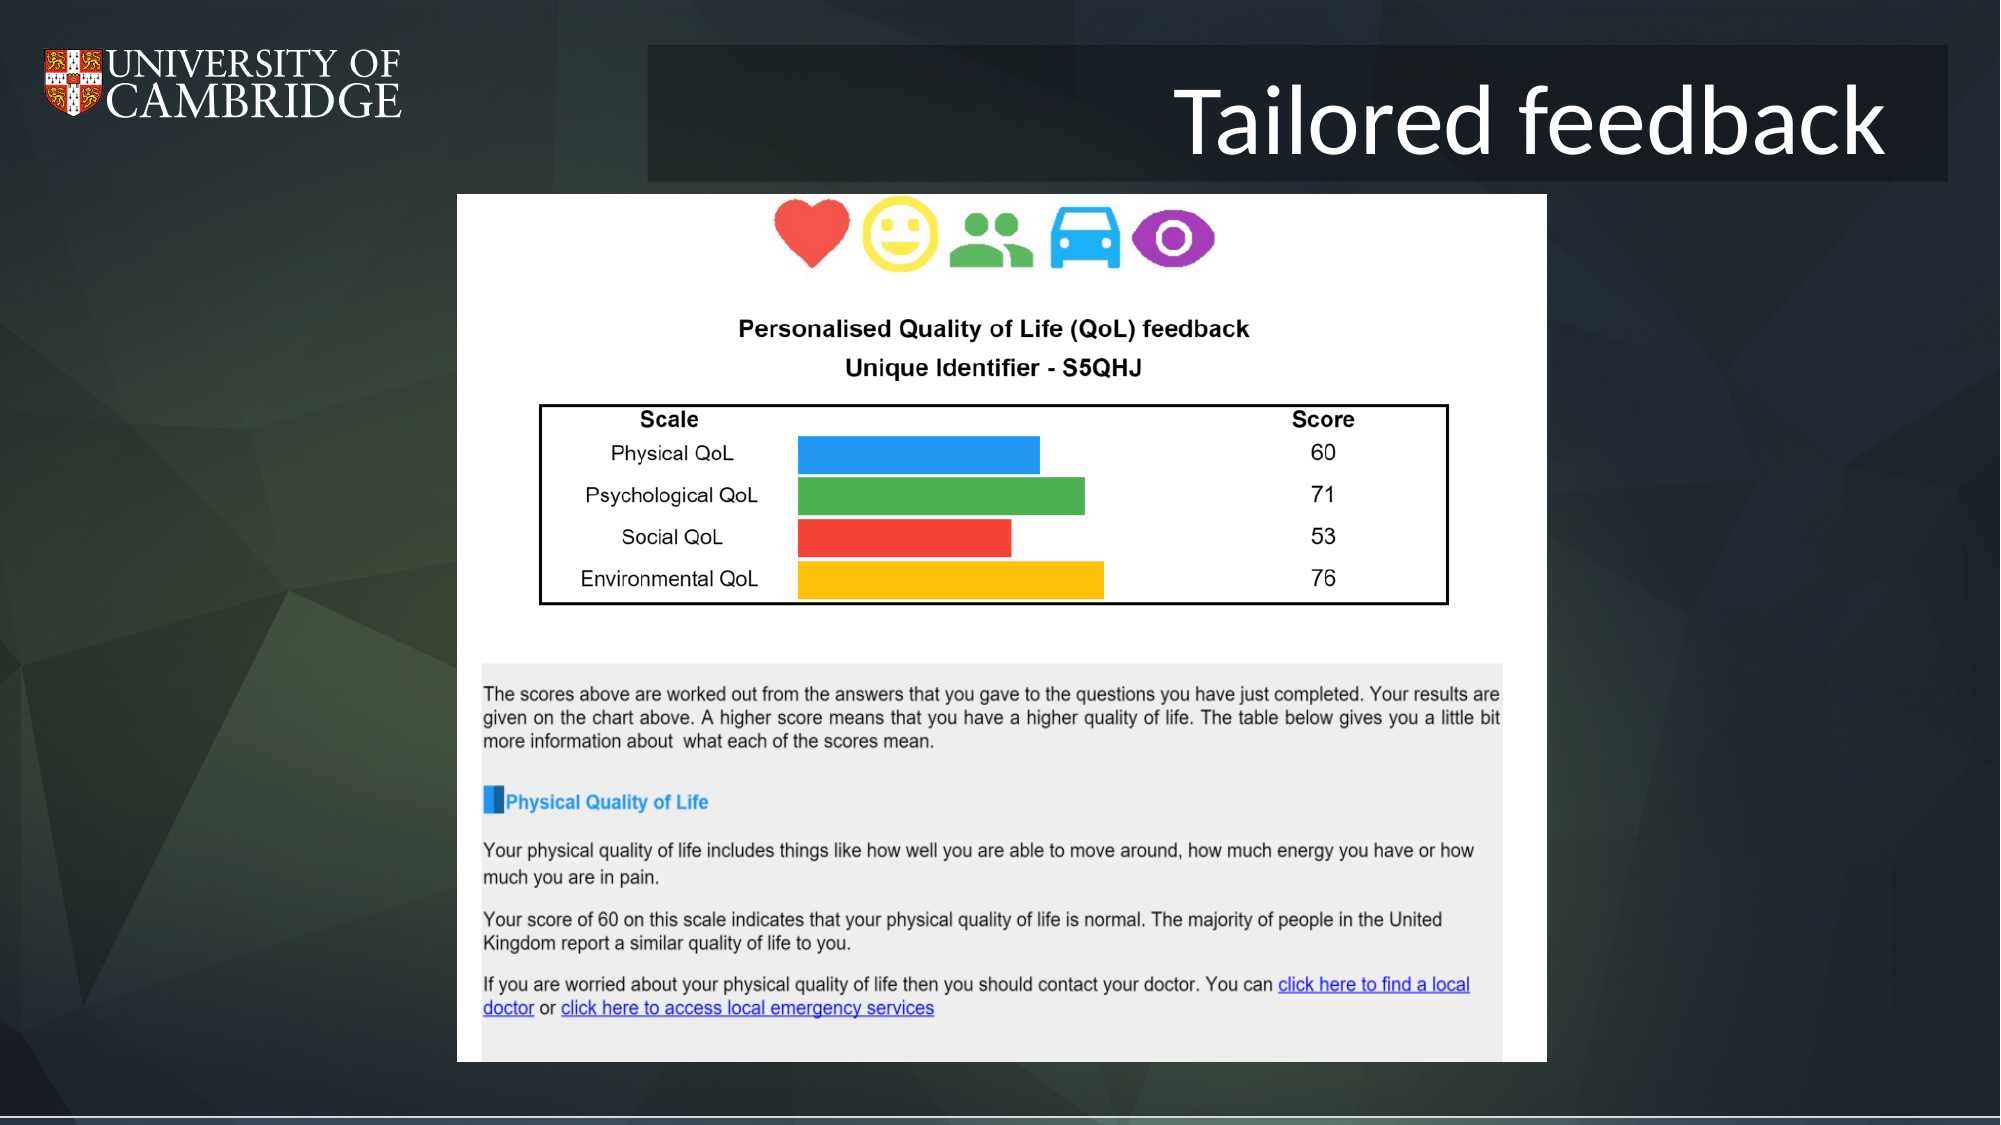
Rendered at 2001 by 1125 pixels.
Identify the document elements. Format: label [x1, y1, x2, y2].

list [0, 0, 2000, 1125]
picture [457, 194, 1547, 1062]
picture [44, 44, 402, 128]
